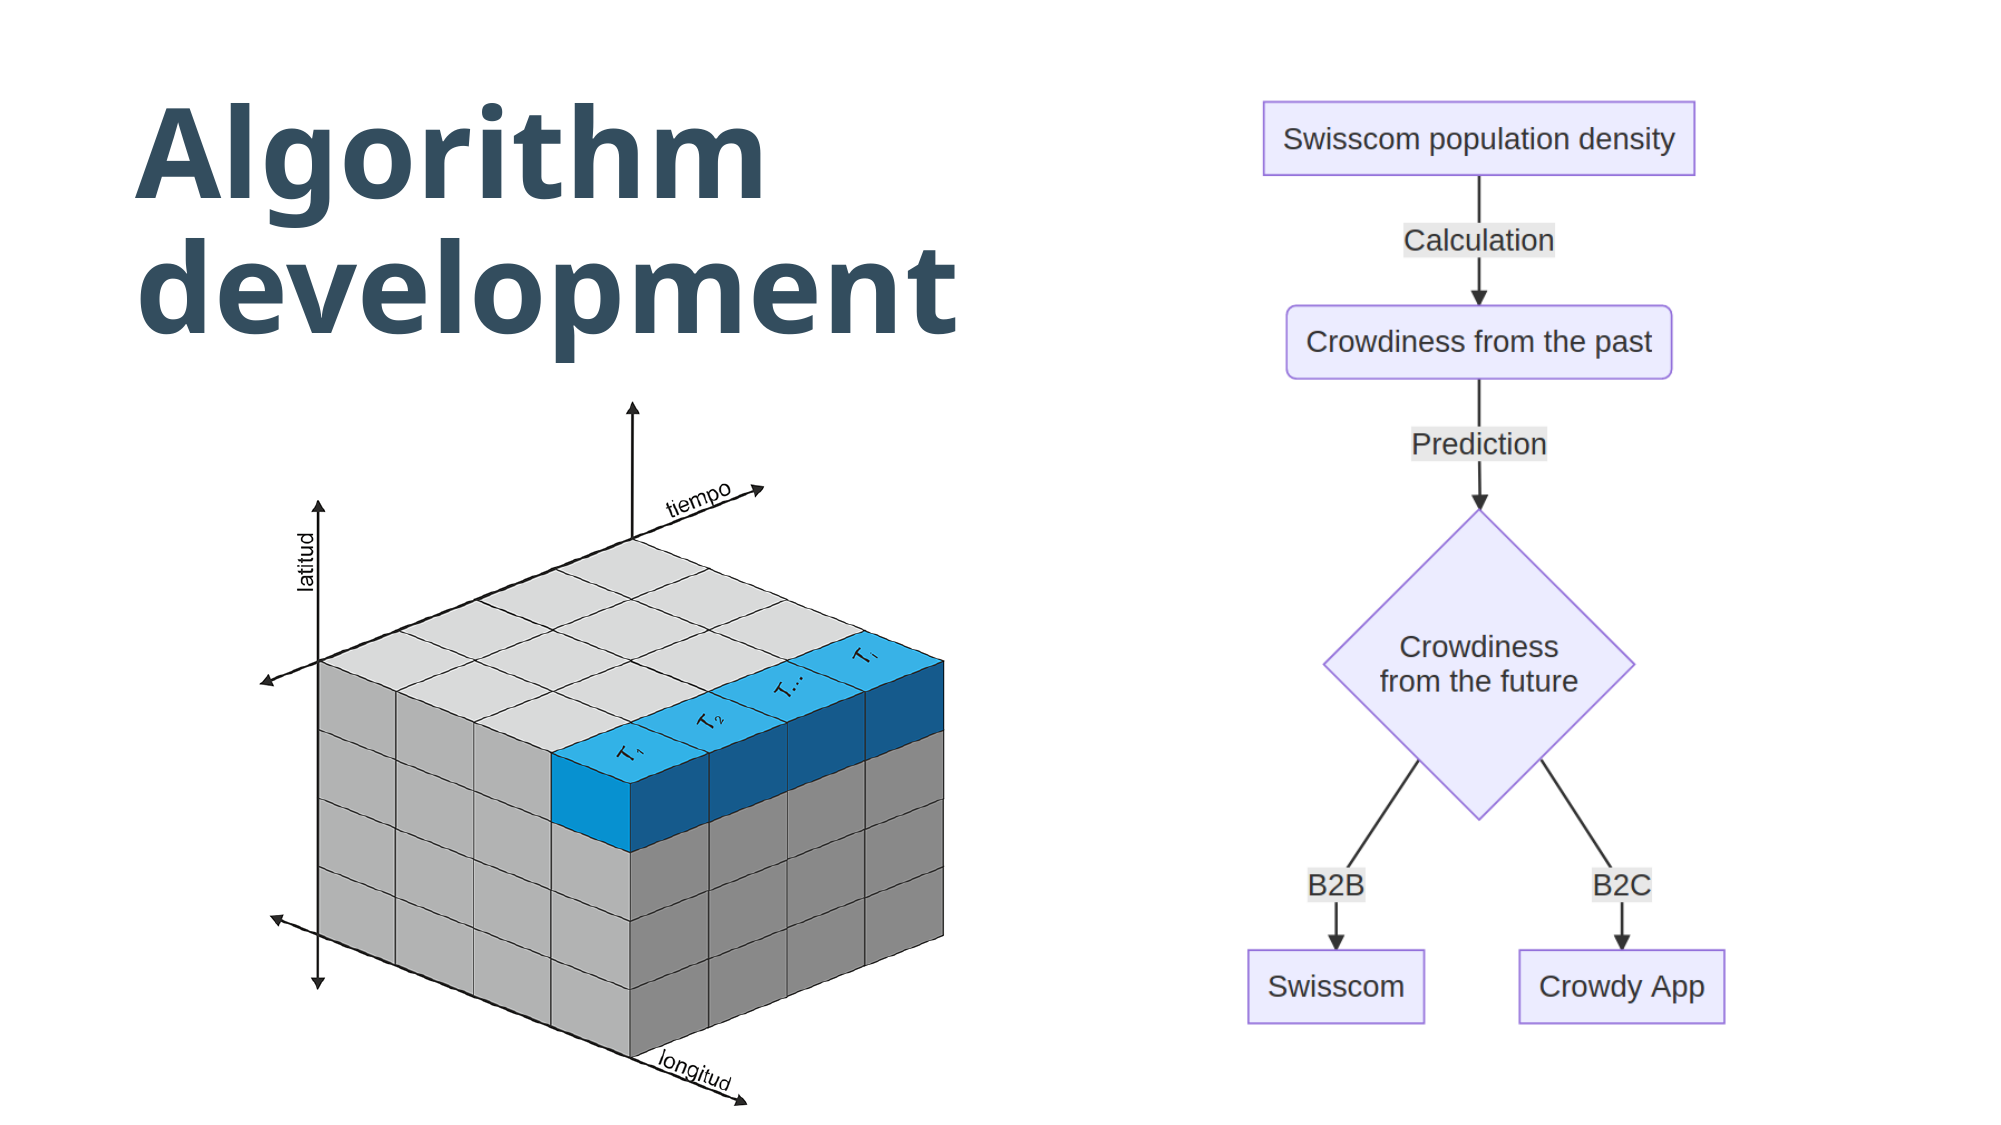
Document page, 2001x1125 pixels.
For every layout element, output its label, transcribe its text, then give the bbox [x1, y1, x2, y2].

picture [1233, 87, 1740, 1038]
picture [259, 401, 945, 1106]
text_box Algorithm development [120, 57, 1834, 369]
